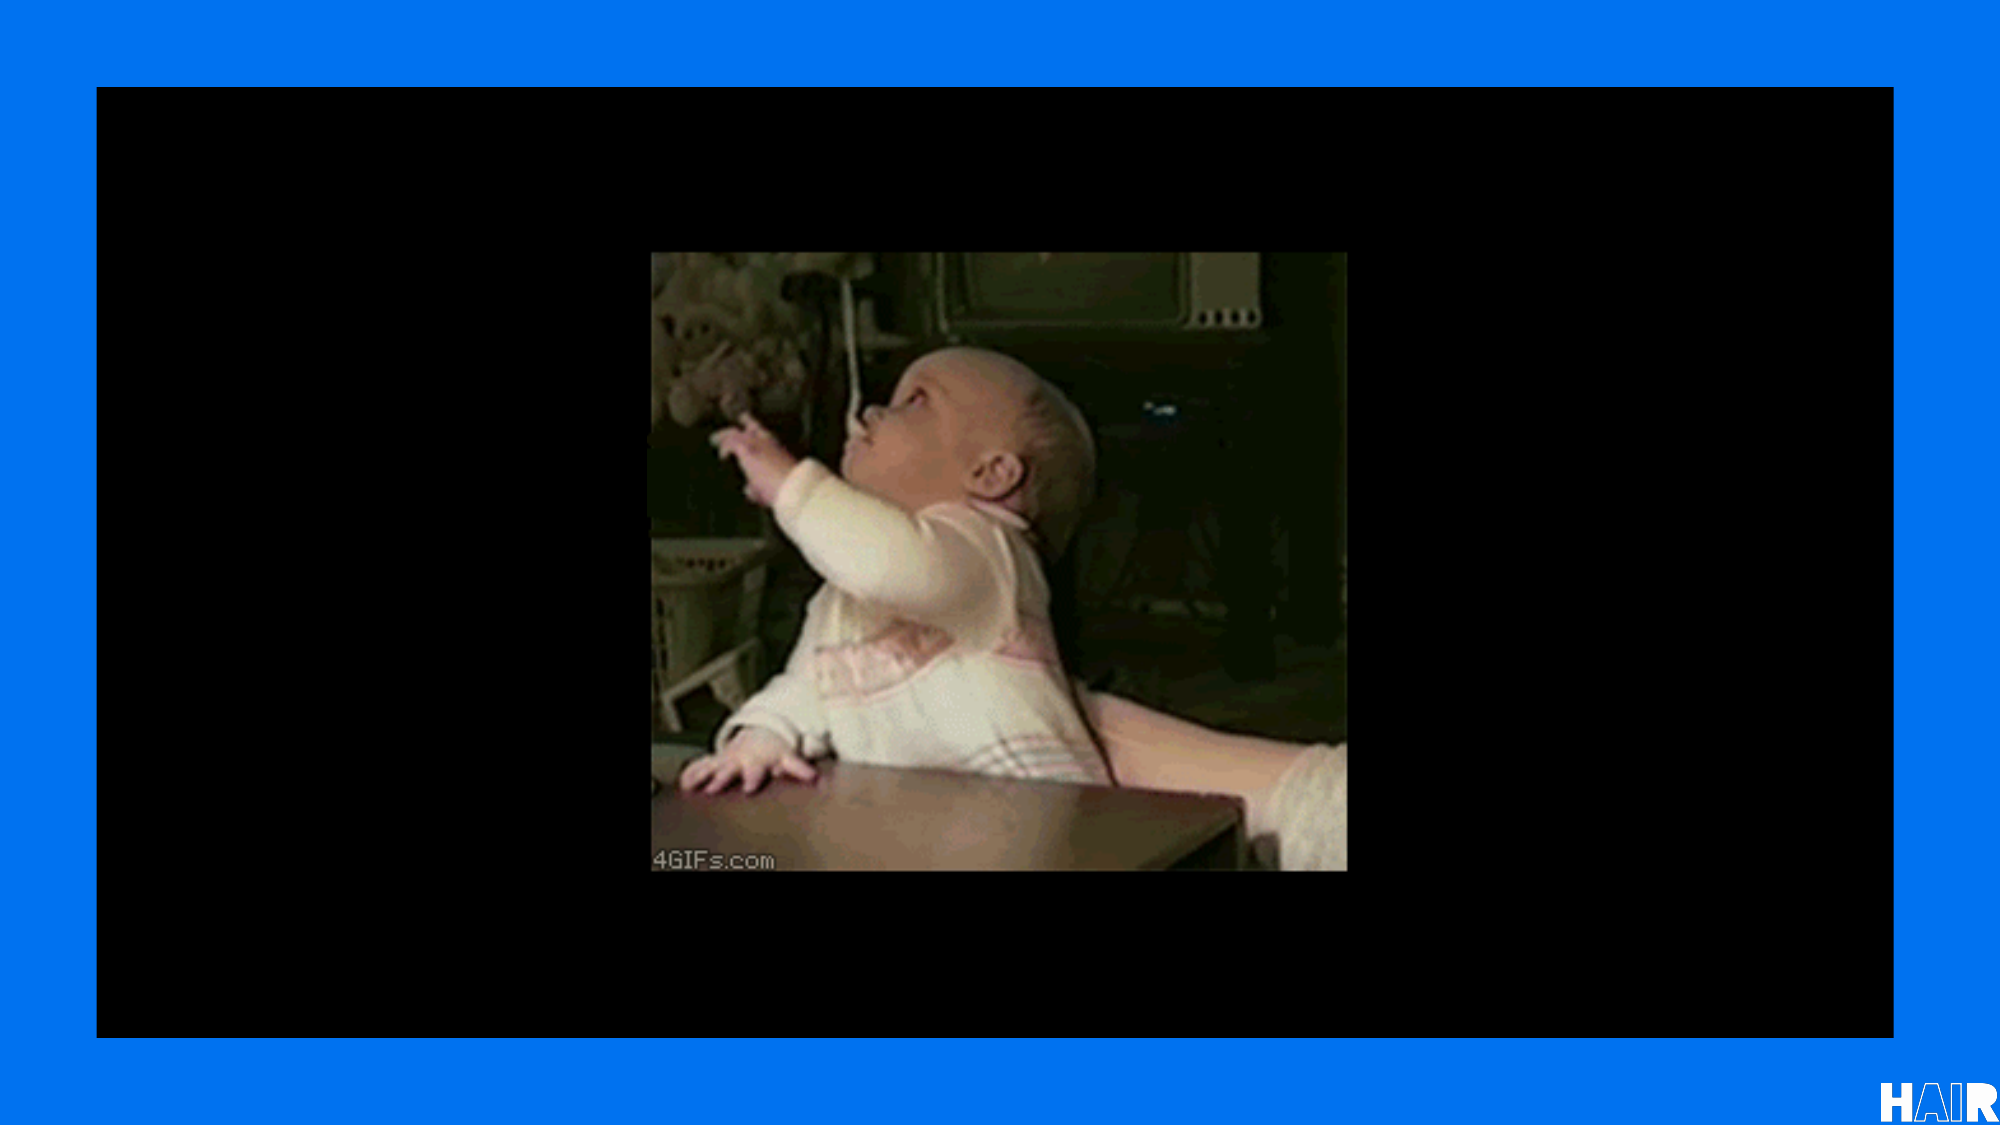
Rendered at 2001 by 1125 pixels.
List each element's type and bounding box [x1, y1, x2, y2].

picture [1881, 1083, 2000, 1122]
picture [647, 248, 1353, 877]
